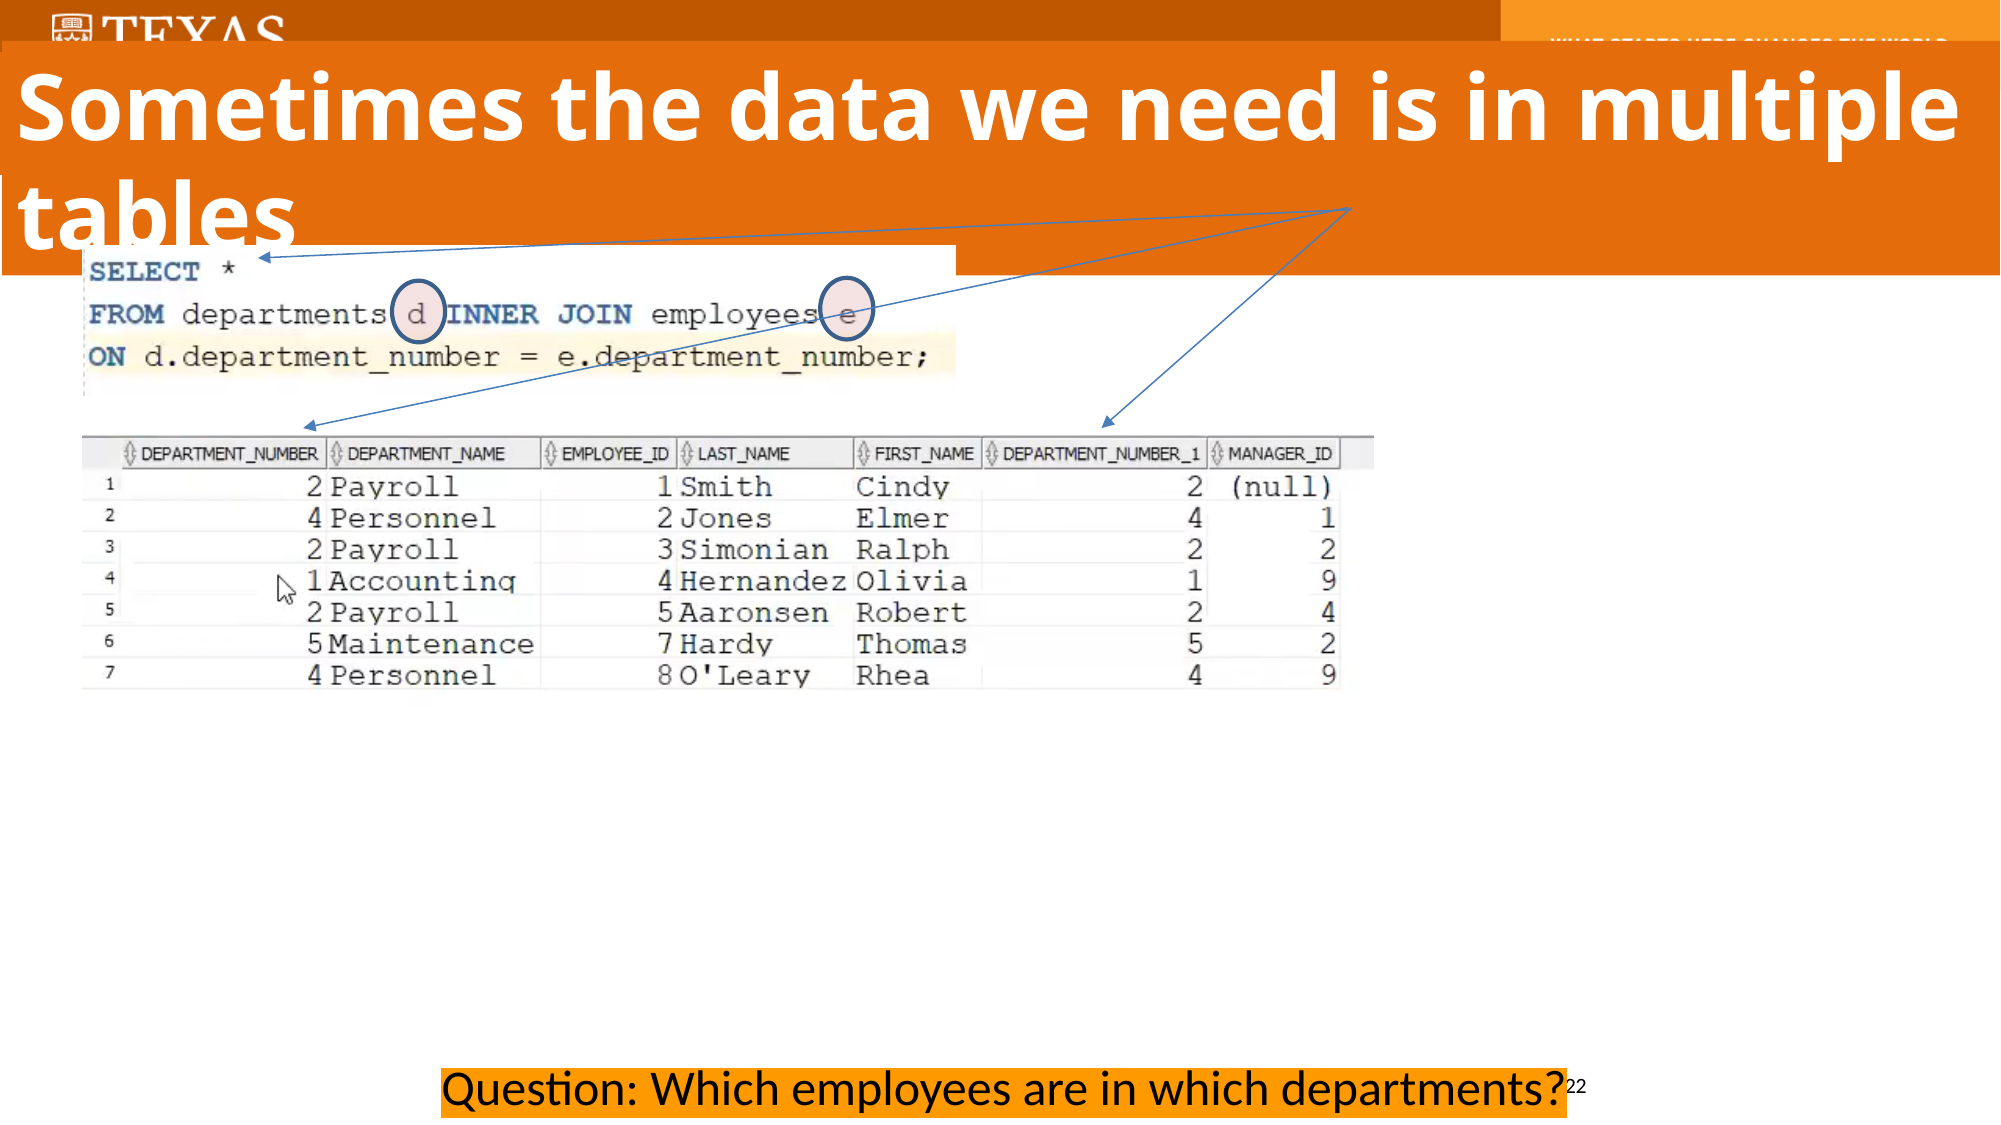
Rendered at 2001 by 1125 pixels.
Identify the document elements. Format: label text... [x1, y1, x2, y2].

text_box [257, 207, 1352, 429]
text_box Question: Which employees are in which departments? [426, 1048, 1583, 1123]
picture [0, 0, 2001, 1125]
slide_number 22 [1550, 1064, 2000, 1124]
text_box Sometimes the data we need is in multiple tables [2, 40, 2000, 276]
